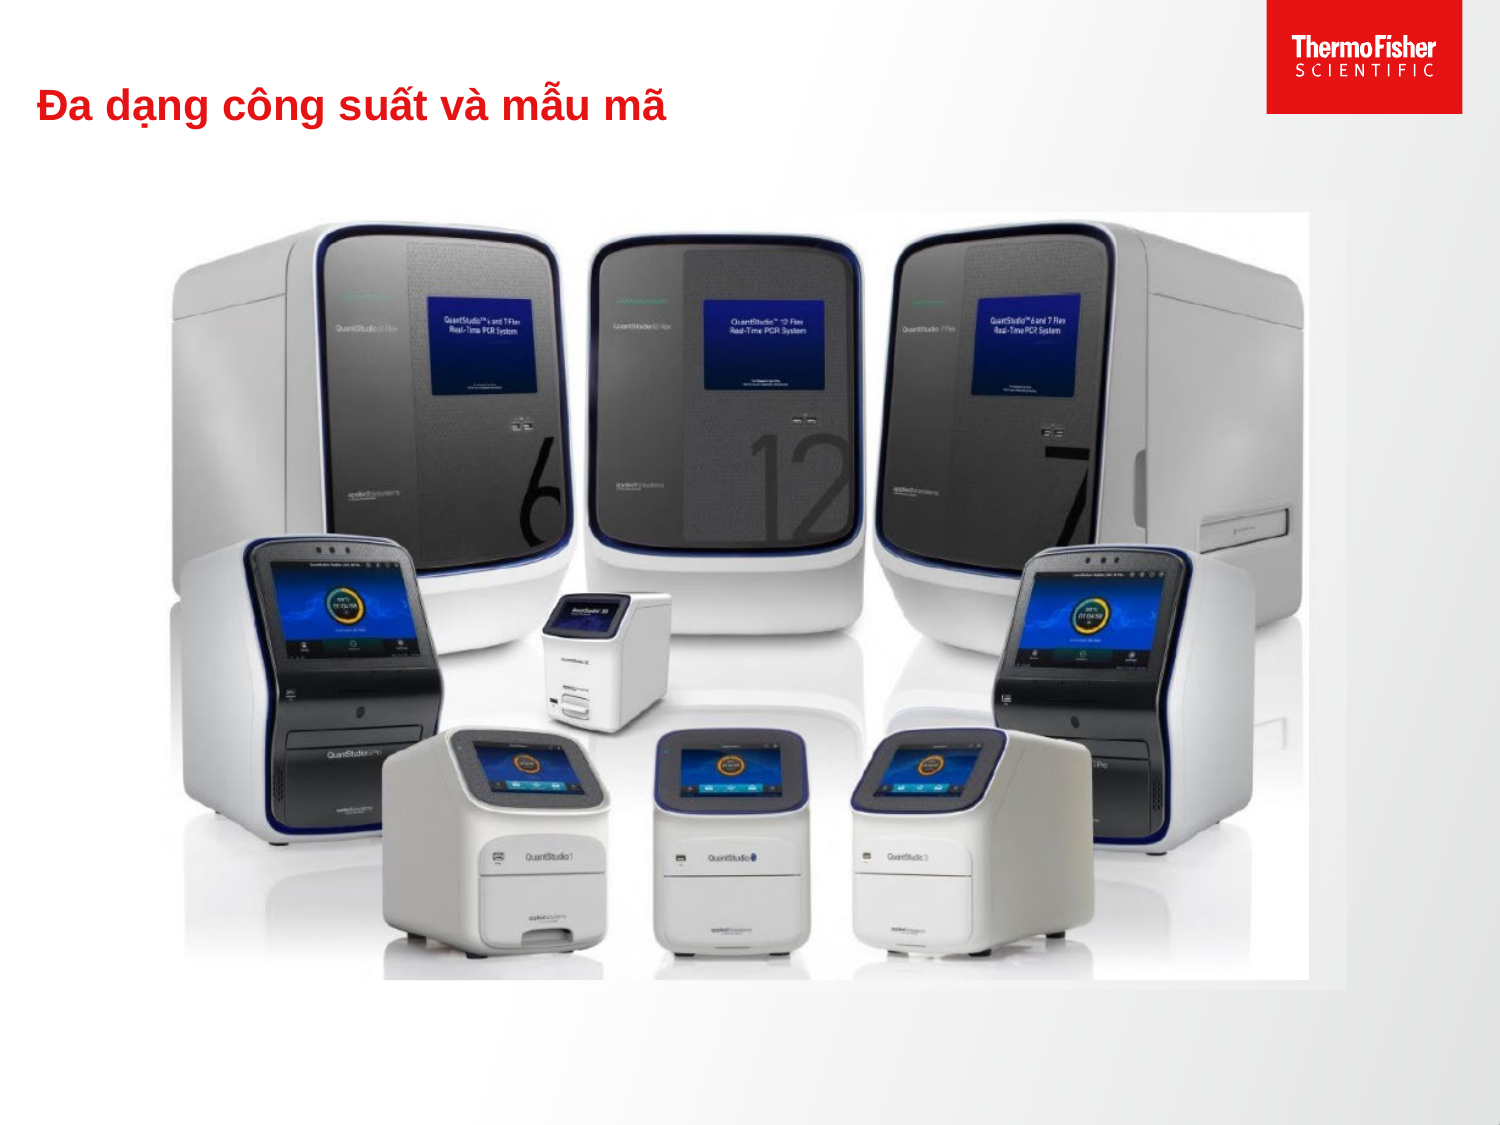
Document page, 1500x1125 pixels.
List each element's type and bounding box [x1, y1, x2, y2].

picture [87, 199, 1347, 990]
text_box [0, 0, 1500, 1125]
